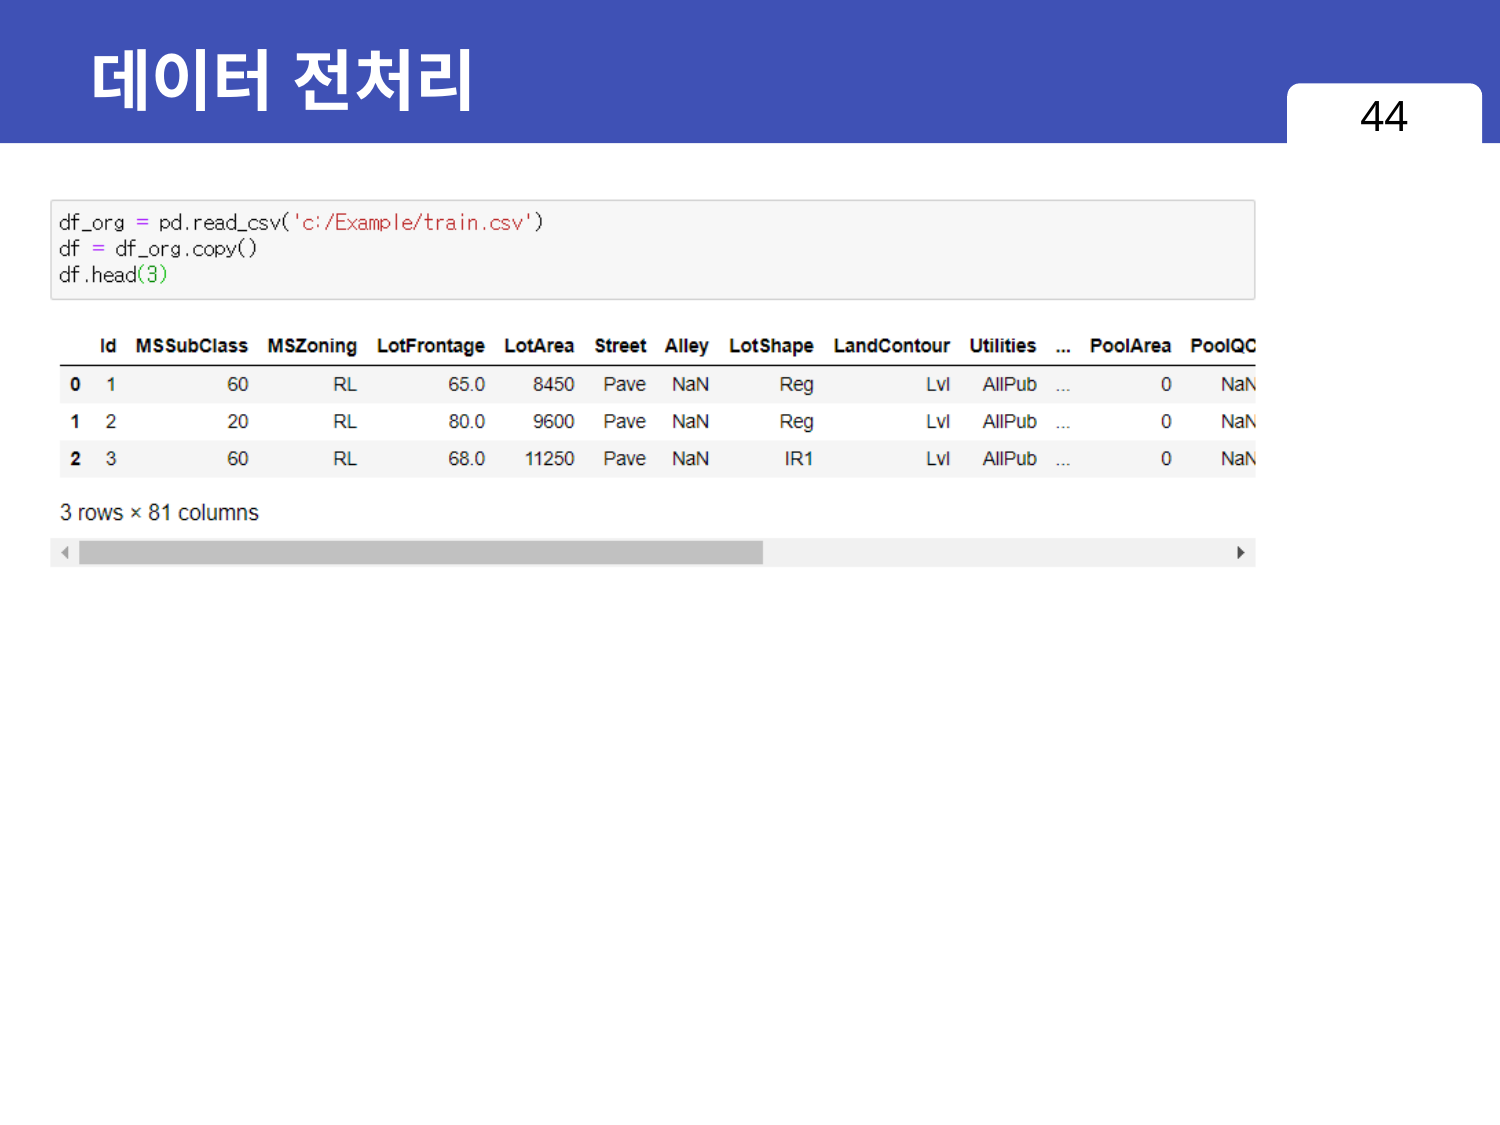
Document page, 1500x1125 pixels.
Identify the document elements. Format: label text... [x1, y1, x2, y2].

picture [40, 195, 1267, 575]
title 데이터 전처리 [74, 16, 1426, 141]
slide_number 44 [1286, 81, 1483, 161]
